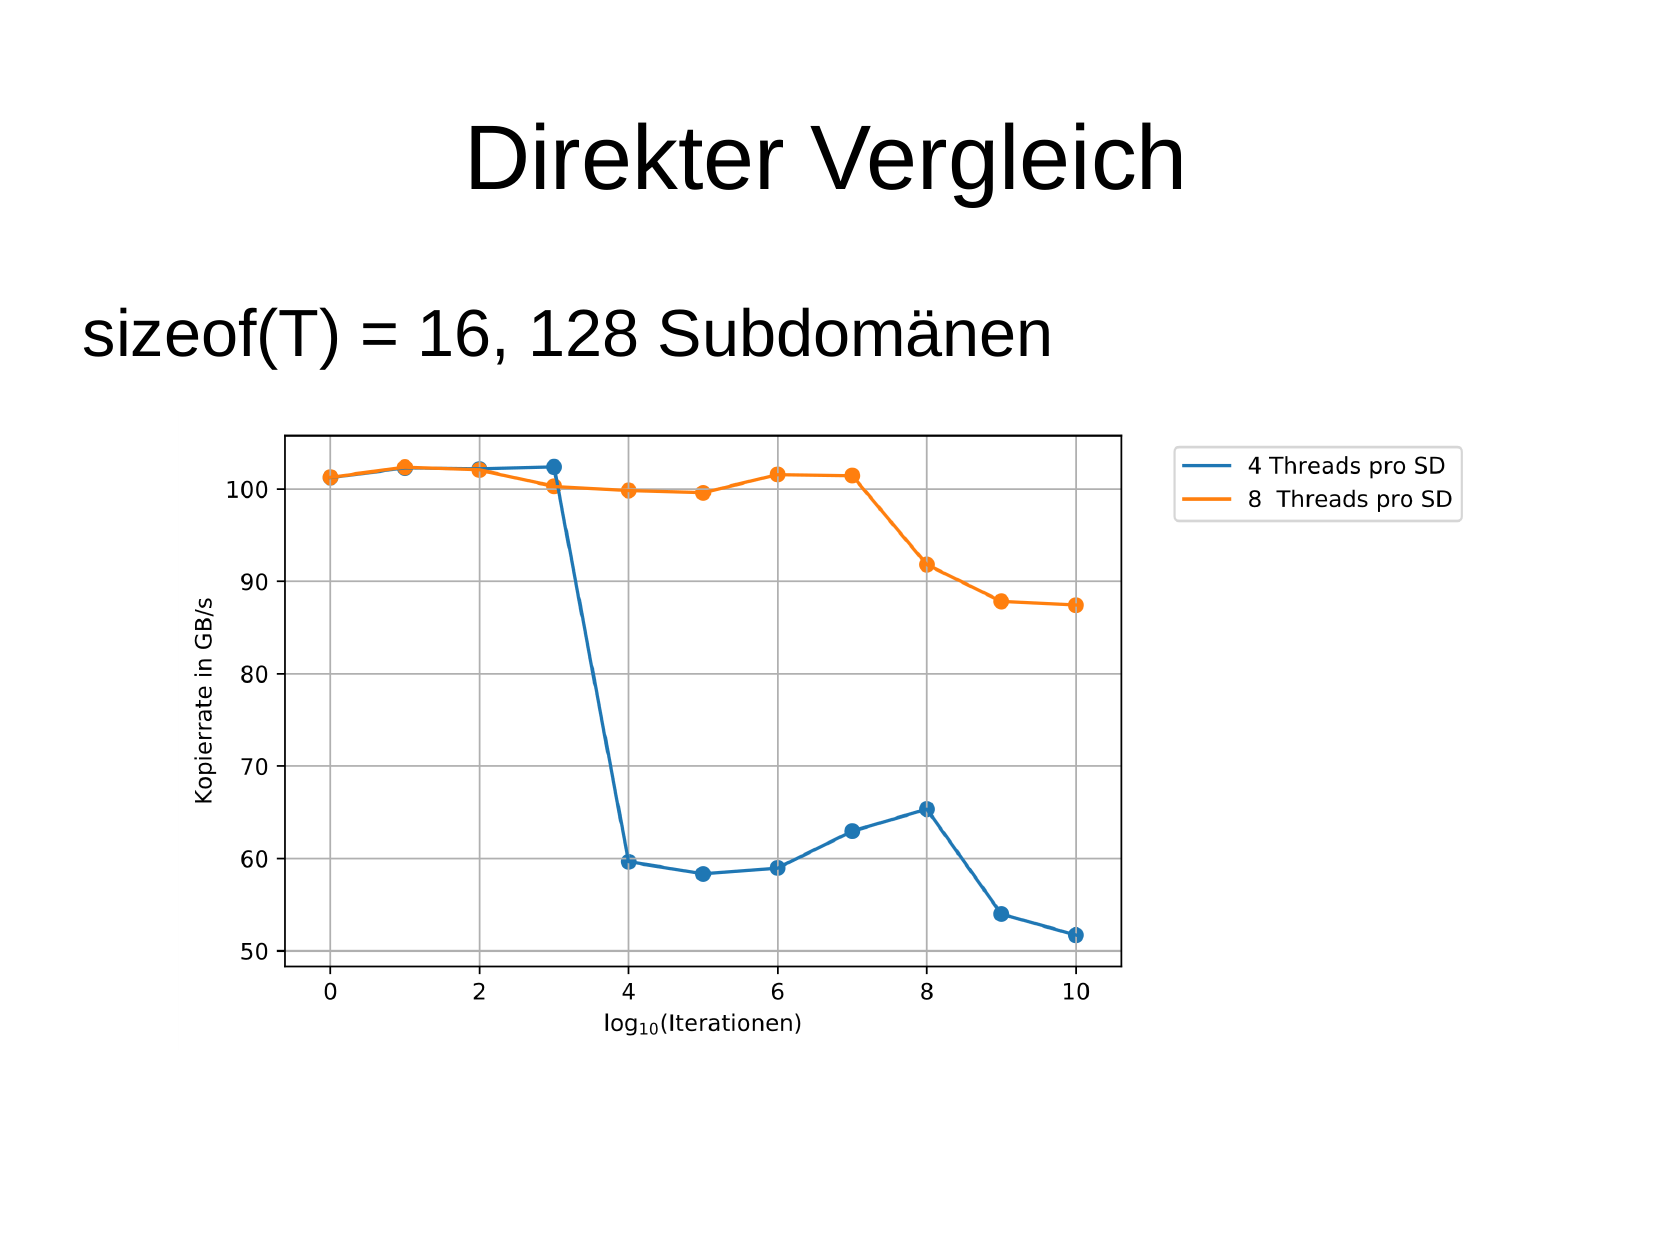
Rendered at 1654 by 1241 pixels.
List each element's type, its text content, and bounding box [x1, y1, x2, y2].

title Direkter Vergleich [82, 49, 1571, 257]
list sizeof(T) = 16, 128 Subdomänen [82, 290, 1571, 1109]
picture [177, 411, 1477, 1050]
